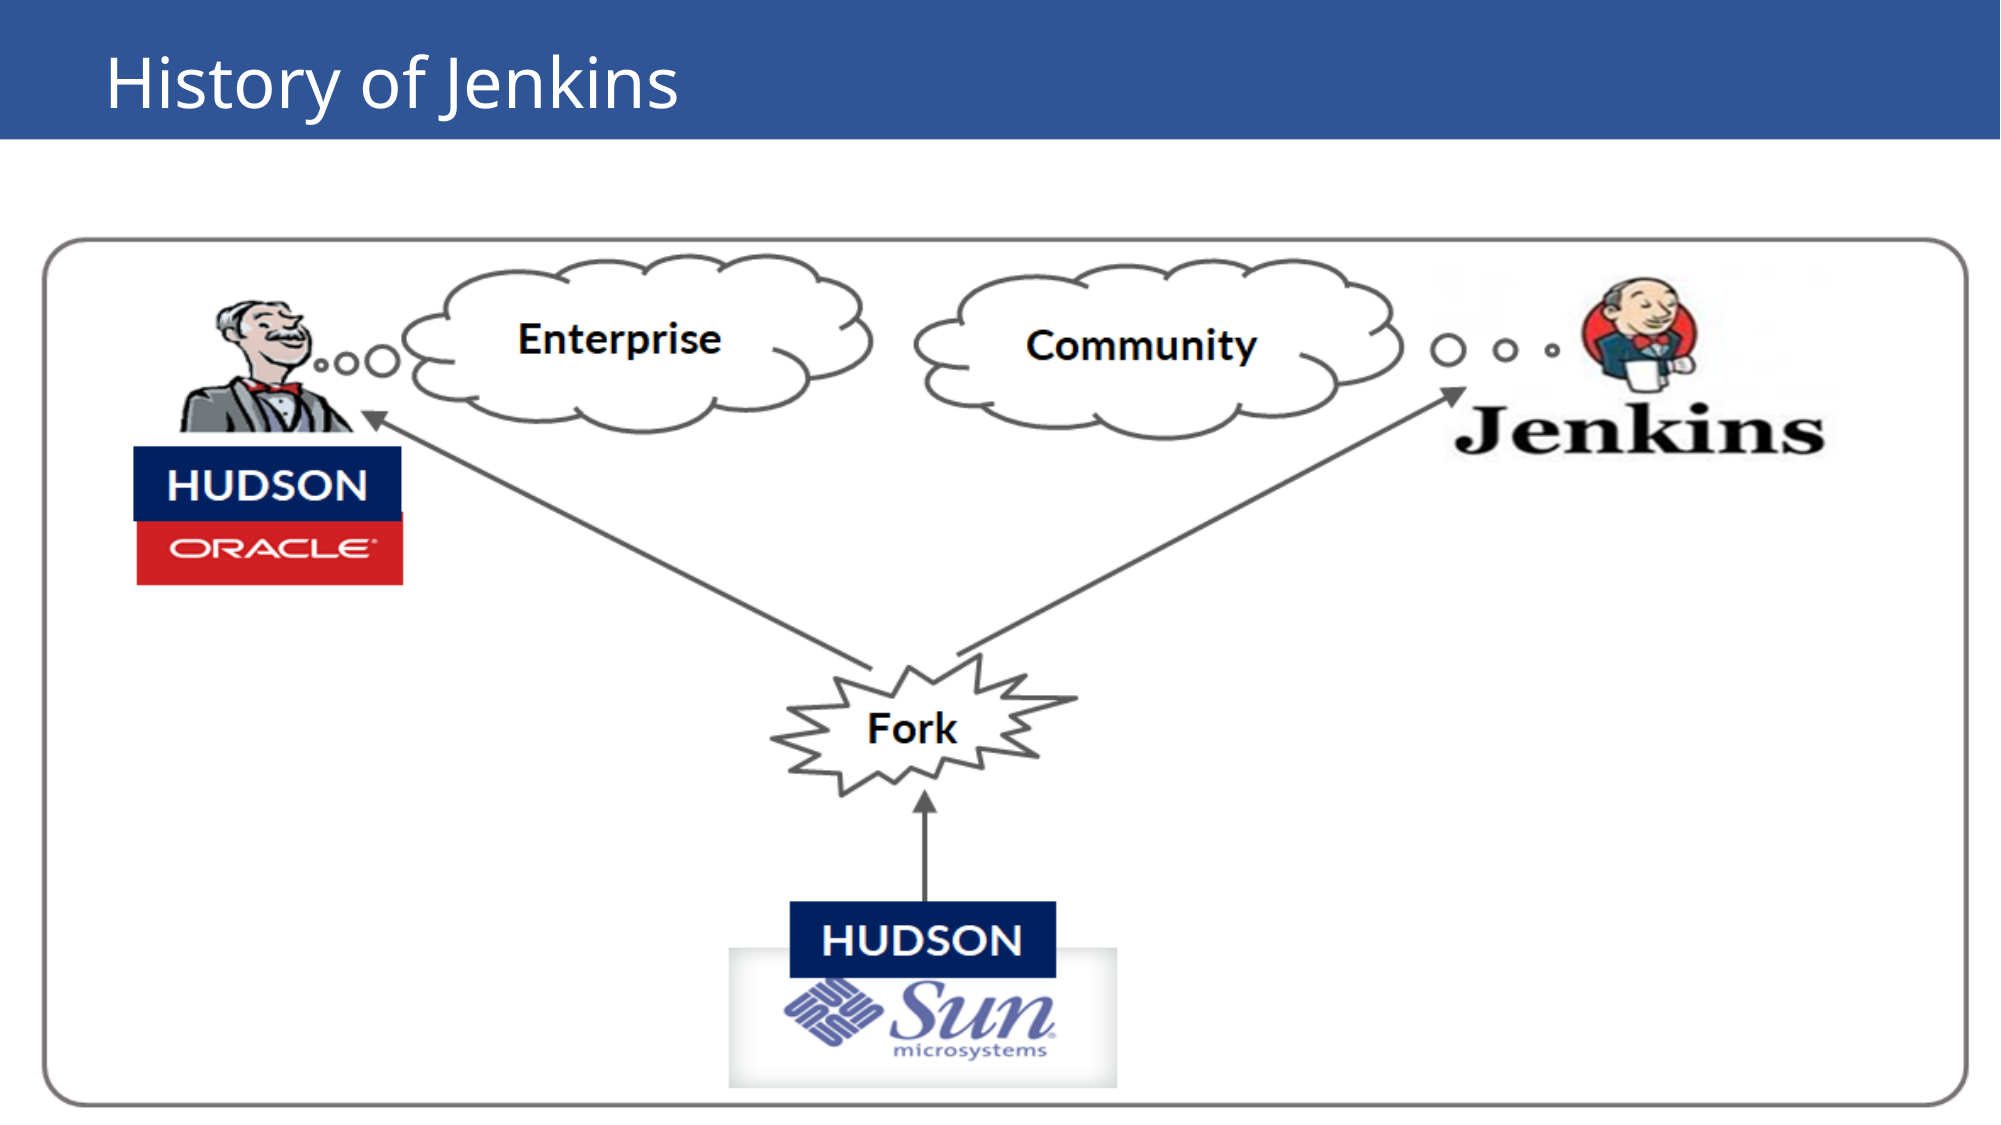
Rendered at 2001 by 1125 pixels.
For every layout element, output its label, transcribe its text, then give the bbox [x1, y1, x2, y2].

text_box History of Jenkins [84, 44, 1293, 133]
picture [32, 223, 1981, 1122]
